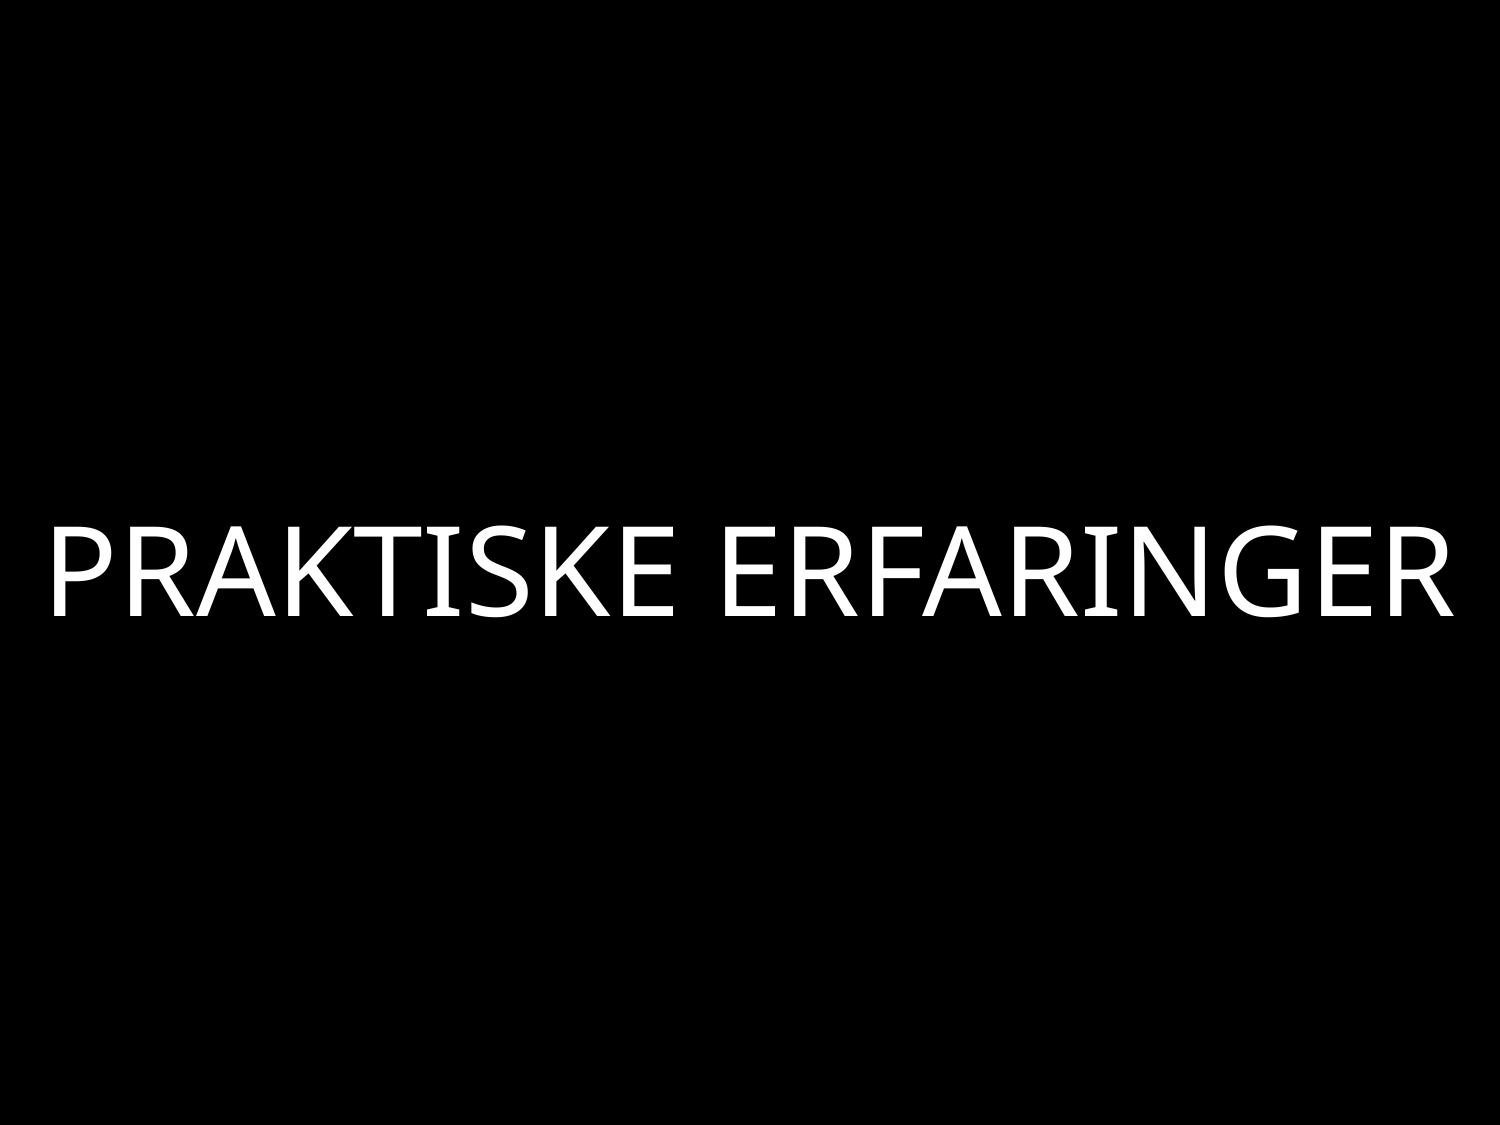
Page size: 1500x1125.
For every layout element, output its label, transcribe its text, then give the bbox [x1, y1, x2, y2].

list PRAKTISKE ERFARINGER [0, 484, 1500, 586]
